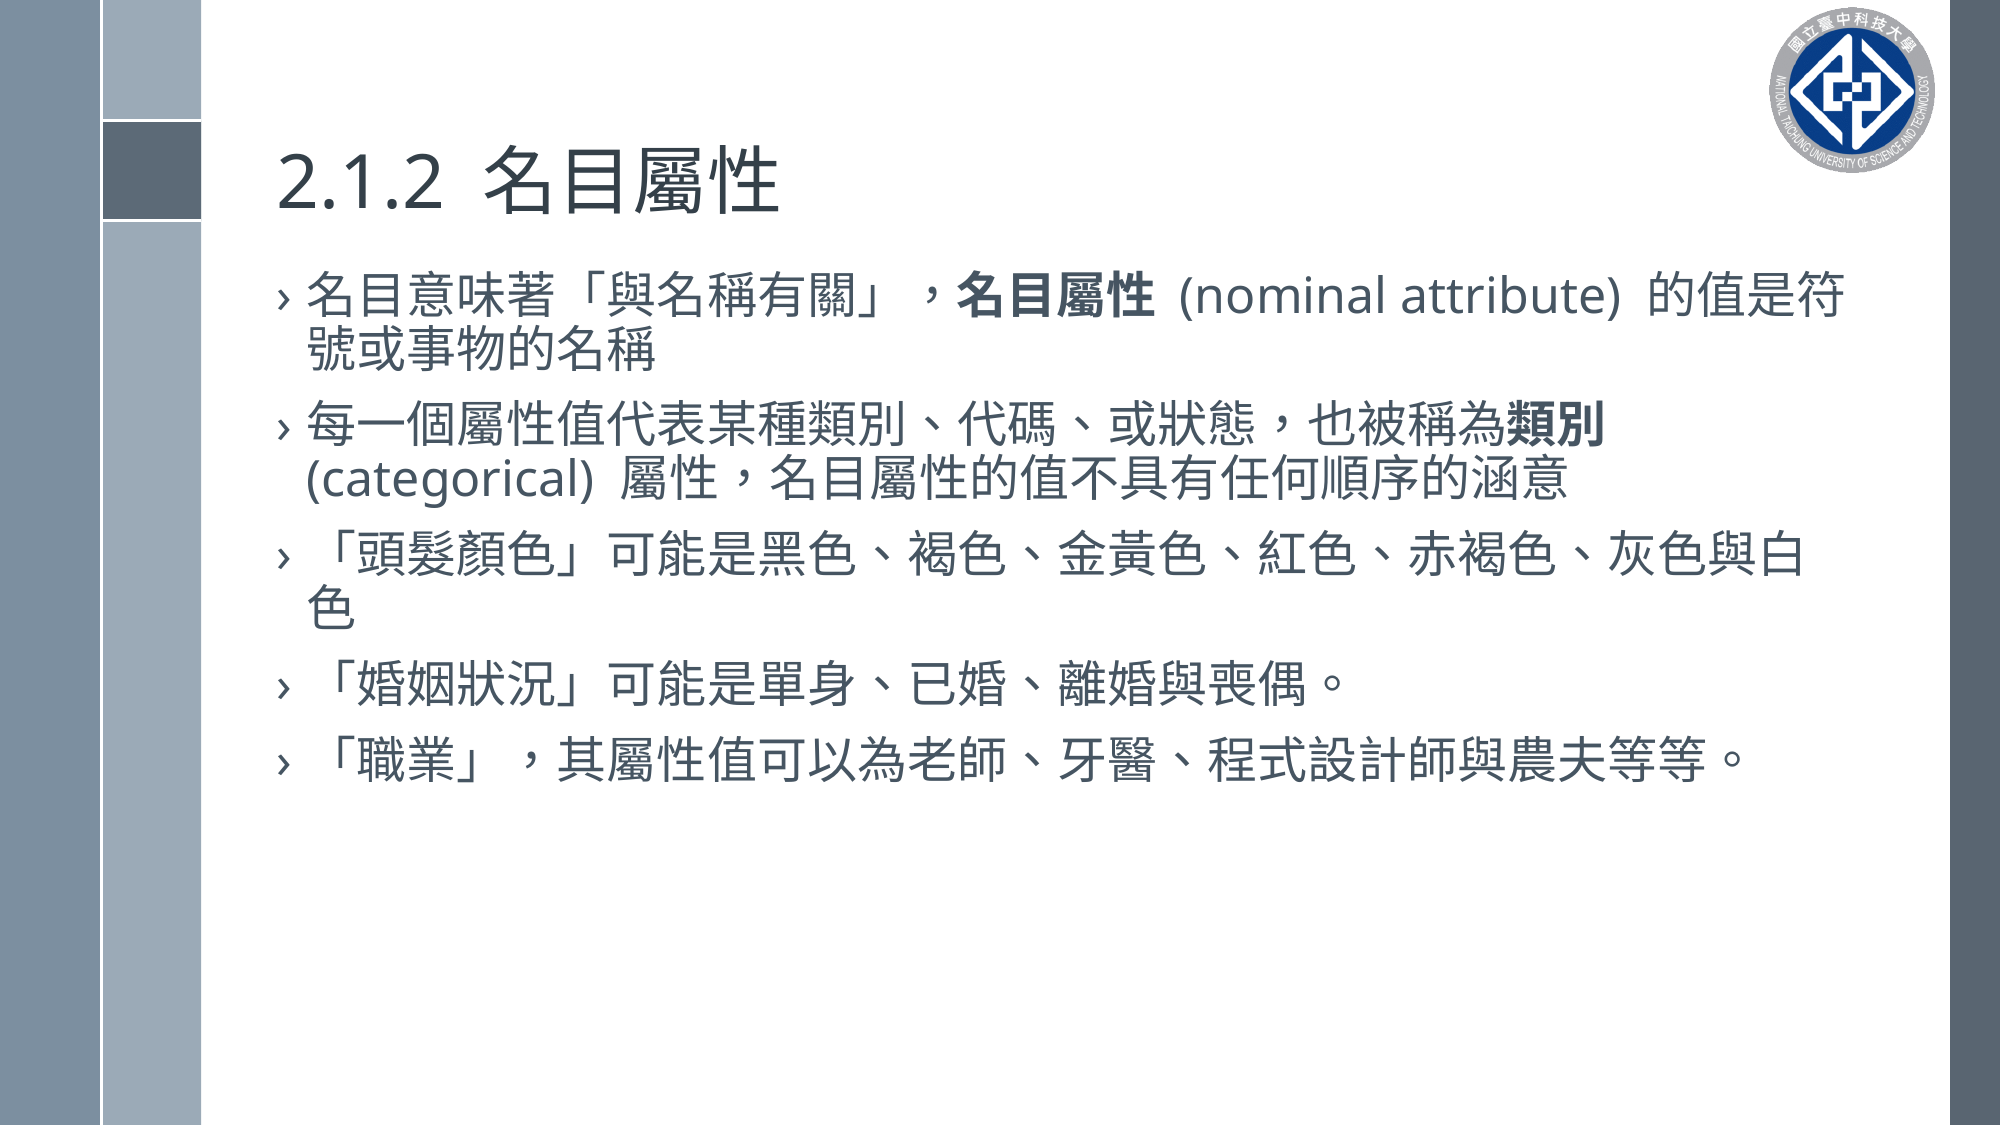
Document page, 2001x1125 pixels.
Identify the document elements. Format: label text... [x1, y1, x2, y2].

title 2.1.2 名目屬性 [261, 29, 1867, 233]
picture [1769, 7, 1935, 173]
list 名目意味著「與名稱有關」，名目屬性 (nominal attribute) 的值是符號或事物的名稱 每一個屬性值代表某種類別、代碼、或狀態，也被稱為類別 (categorical) 屬性，名目屬性的值不具有任何順序的涵意 「頭髮顏色」可能是黑色、褐色、金黃色、紅色、赤褐色、灰色與白色 「婚姻狀況」可能是單身、已婚、離婚與喪偶。 「職業」，其屬性值可以為老師、牙醫、程式設計師與農夫等等。 [261, 262, 1867, 1013]
